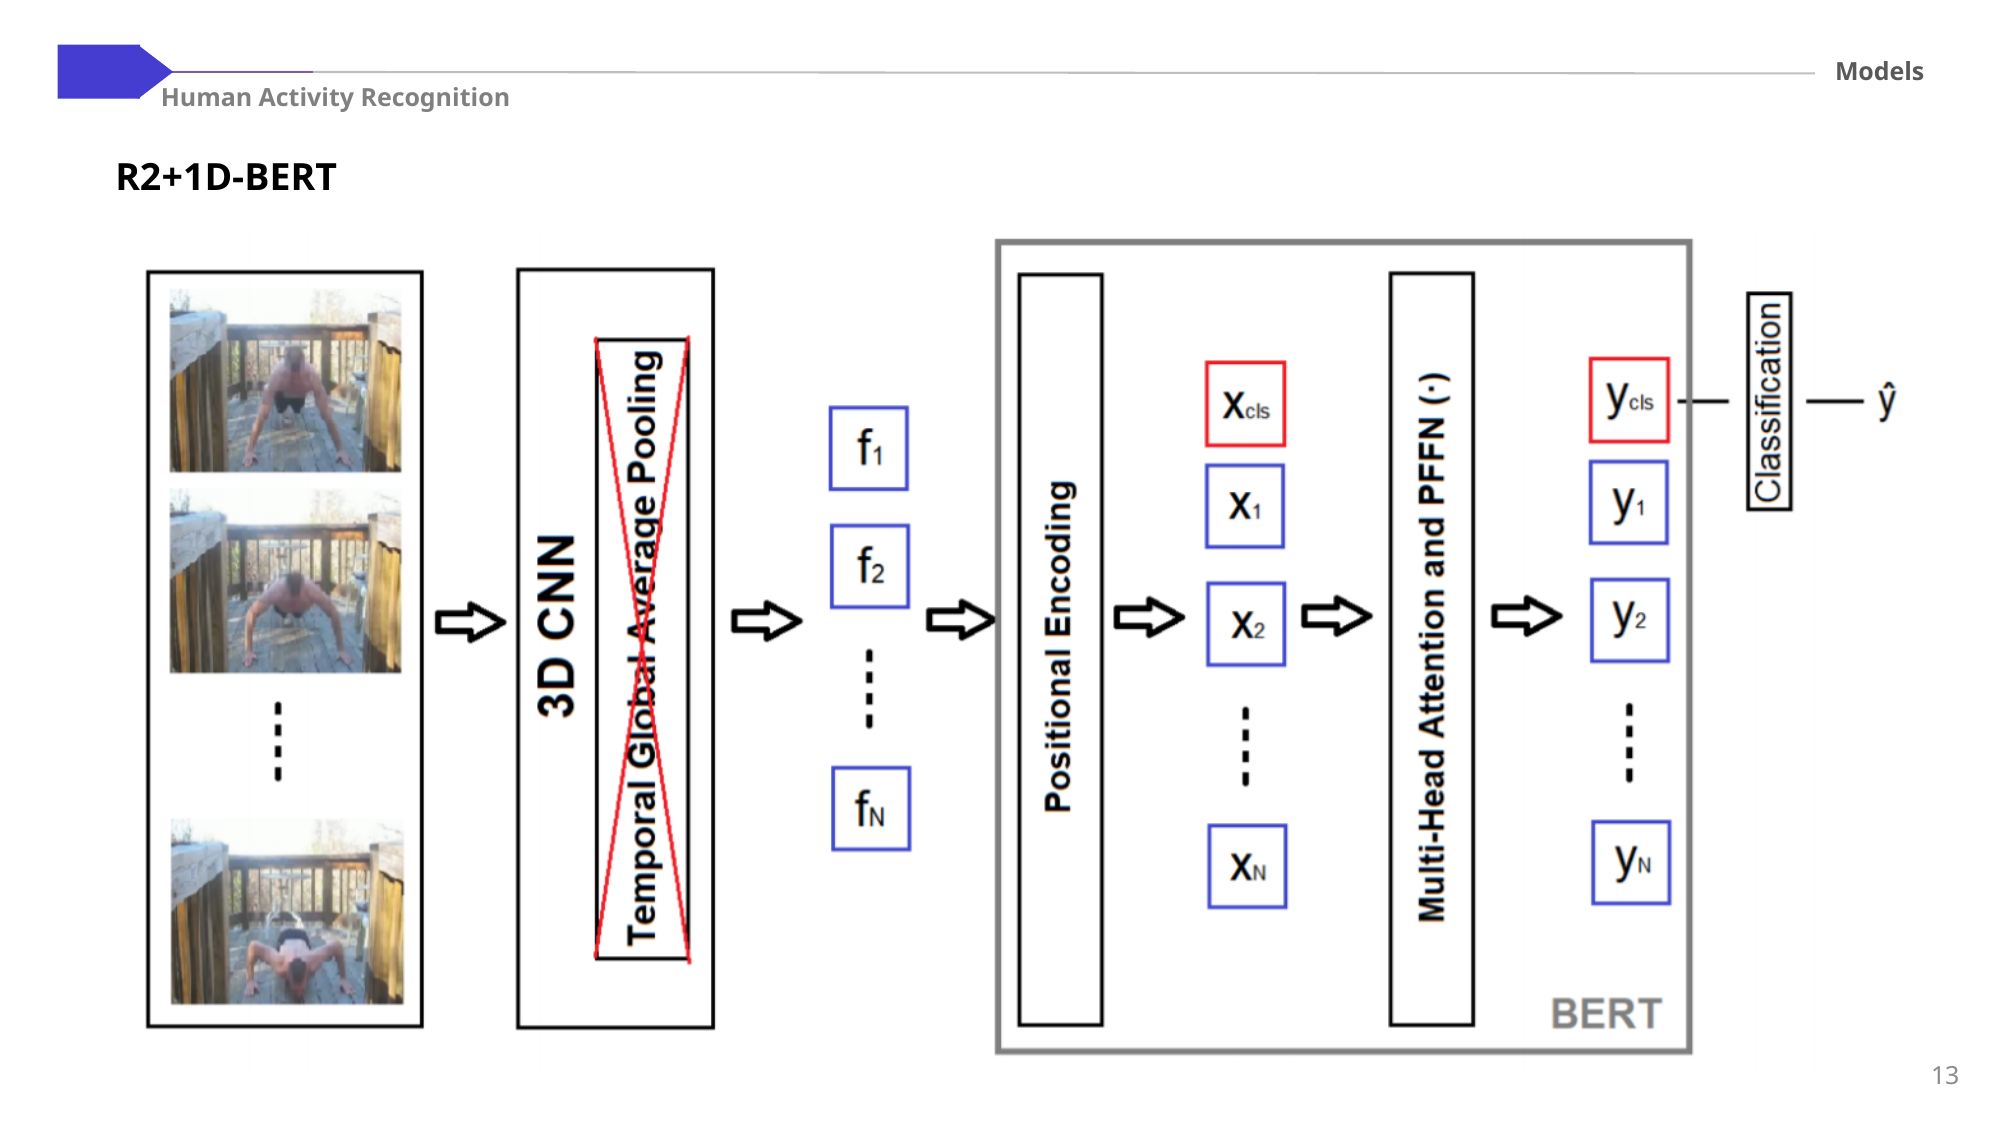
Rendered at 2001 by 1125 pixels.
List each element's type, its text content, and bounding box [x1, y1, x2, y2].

text_box R2+1D-BERT [100, 145, 763, 201]
text_box Models [1815, 48, 1945, 93]
slide_number 13 [1507, 1046, 1975, 1107]
text_box Human Activity Recognition [96, 74, 576, 119]
picture [84, 202, 1930, 1074]
text_box 02 [32, 48, 161, 91]
